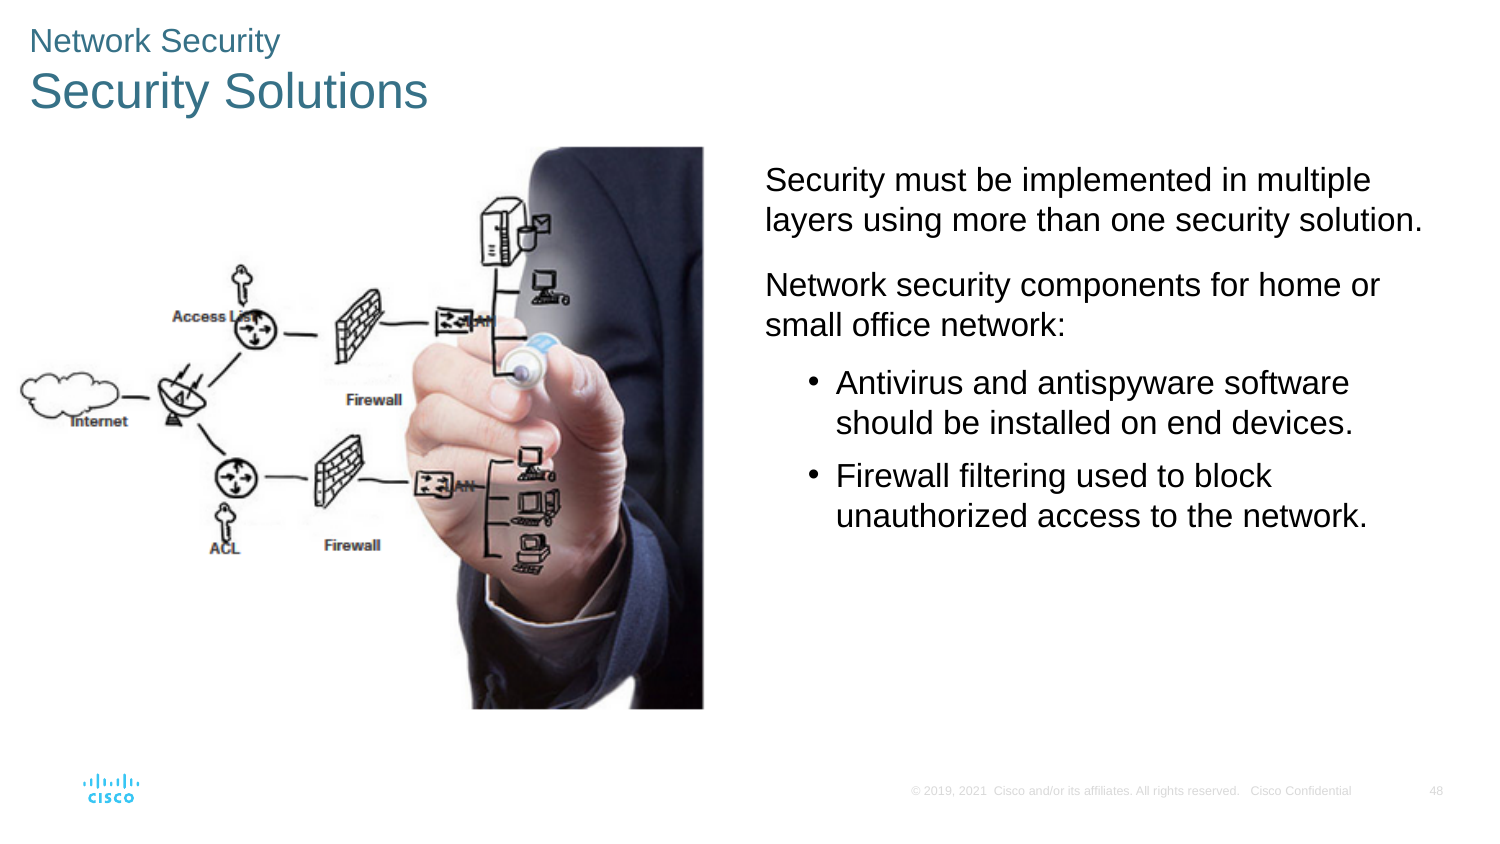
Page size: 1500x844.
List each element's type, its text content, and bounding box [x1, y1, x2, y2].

picture [14, 144, 714, 722]
title Network Security Security Solutions [14, 6, 714, 131]
list Security must be implemented in multiple layers using more than one security solution. Network security components for home or small office network: Antivirus and antispyware software should be installed on end devices. Firewall filtering used to block unauthorized access to the network. [750, 150, 1474, 662]
